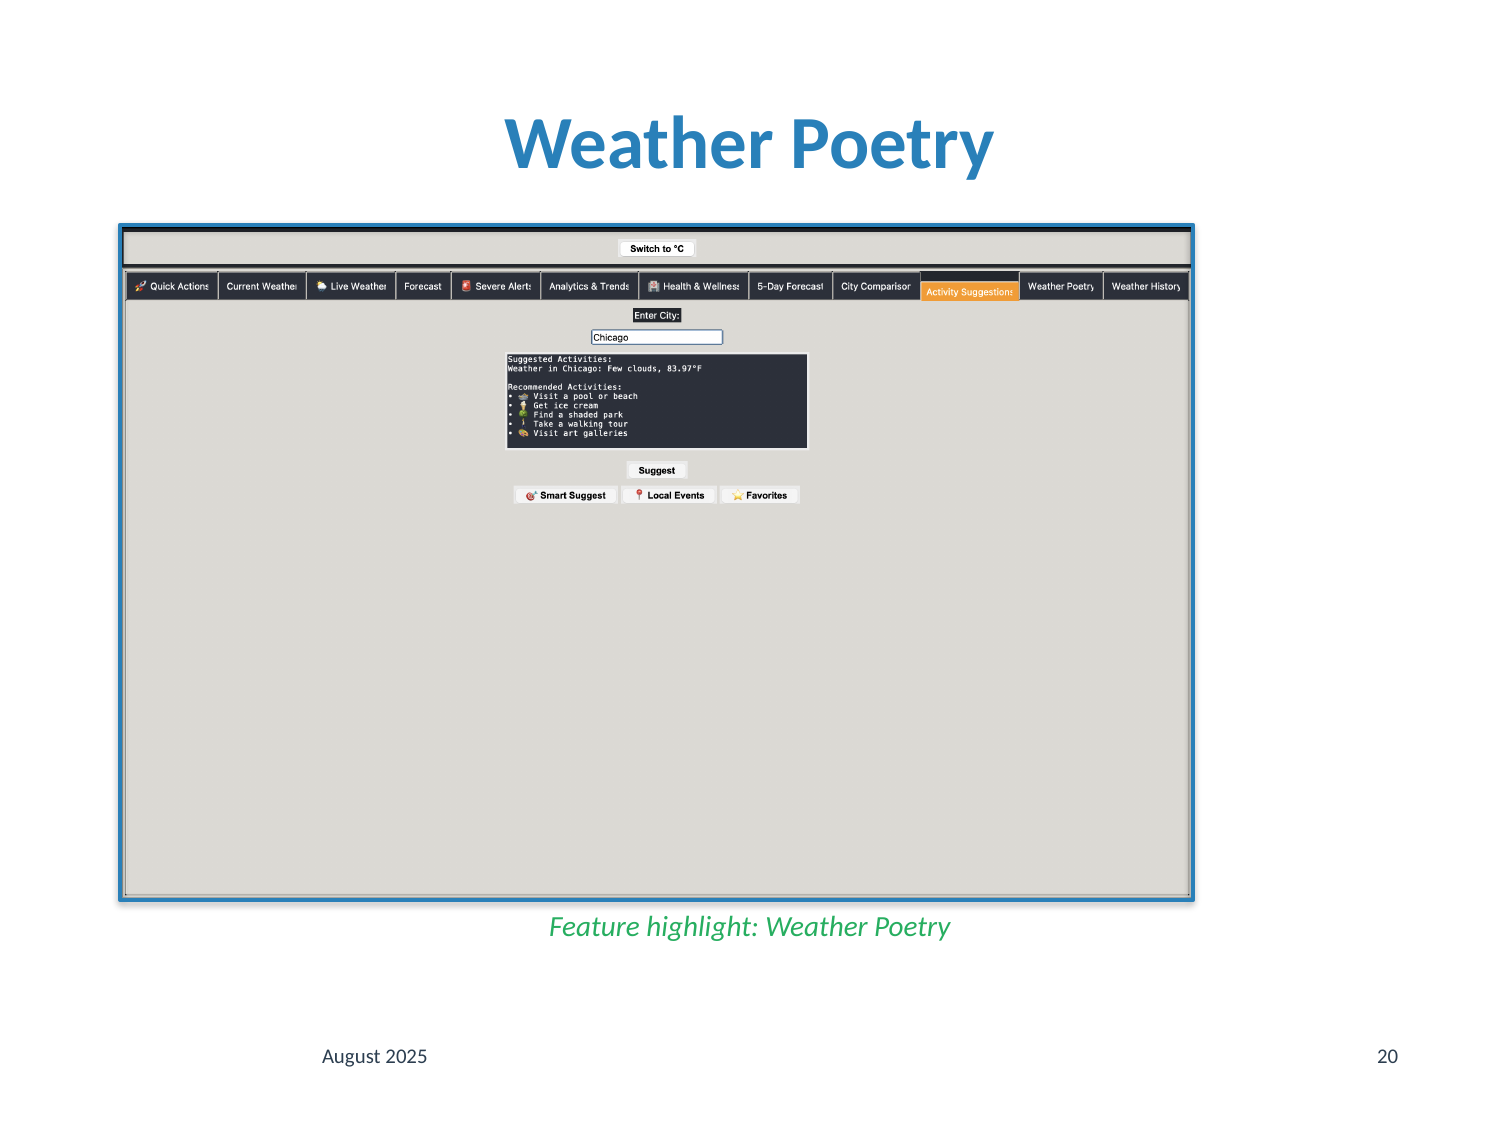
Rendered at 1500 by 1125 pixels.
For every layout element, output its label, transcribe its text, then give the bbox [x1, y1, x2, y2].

text_box August 2025 [307, 1035, 443, 1075]
text_box Feature highlight: Weather Poetry [534, 909, 966, 950]
text_box 20 [1362, 1035, 1413, 1075]
picture [119, 224, 1194, 901]
title Weather Poetry [75, 45, 1425, 233]
